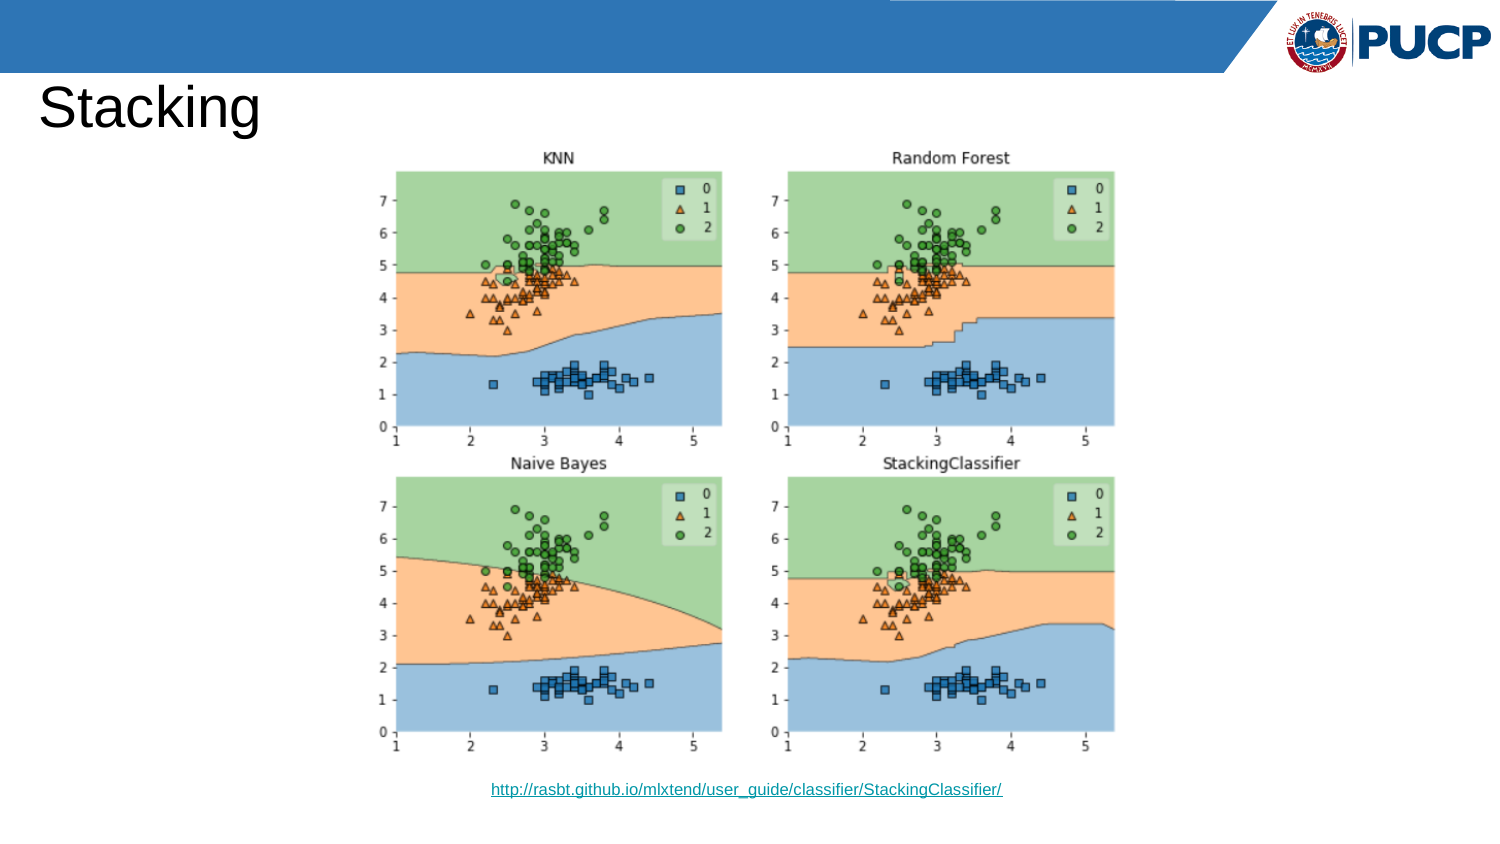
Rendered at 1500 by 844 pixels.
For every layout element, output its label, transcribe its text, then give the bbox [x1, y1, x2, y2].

title Stacking [23, 54, 1422, 149]
picture [369, 148, 1131, 772]
picture [1277, 0, 1500, 84]
text_box http://rasbt.github.io/mlxtend/user_guide/classifier/StackingClassifier/ [476, 780, 1024, 806]
